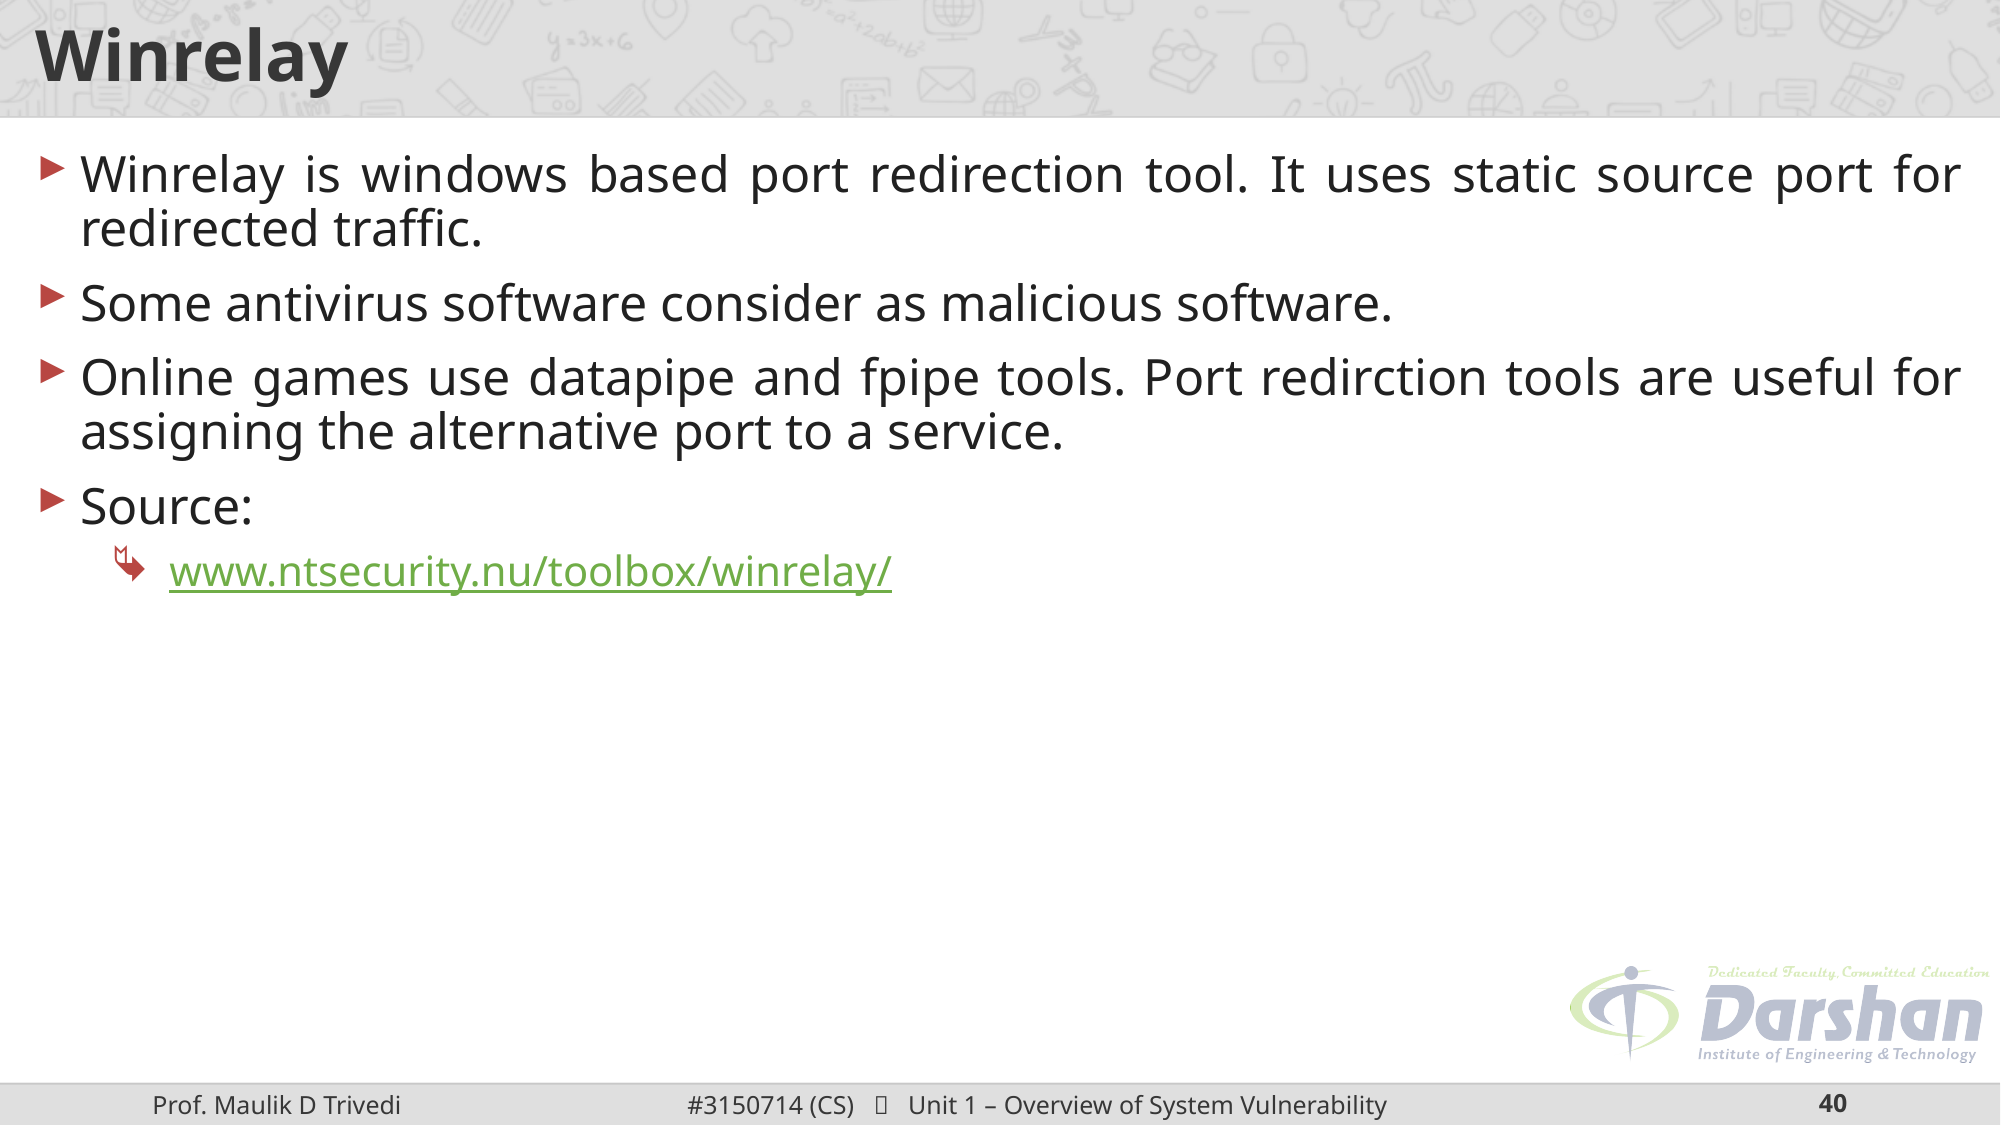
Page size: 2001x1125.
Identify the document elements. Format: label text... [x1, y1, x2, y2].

list Winrelay is windows based port redirection tool. It uses static source port for redirected traffic. Some antivirus software consider as malicious software. Online games use datapipe and fpipe tools. Port redirction tools are useful for assigning the alternative port to a service. Source: www.ntsecurity.nu/toolbox/winrelay/ [21, 141, 1979, 1059]
title Winrelay [0, 0, 2000, 117]
